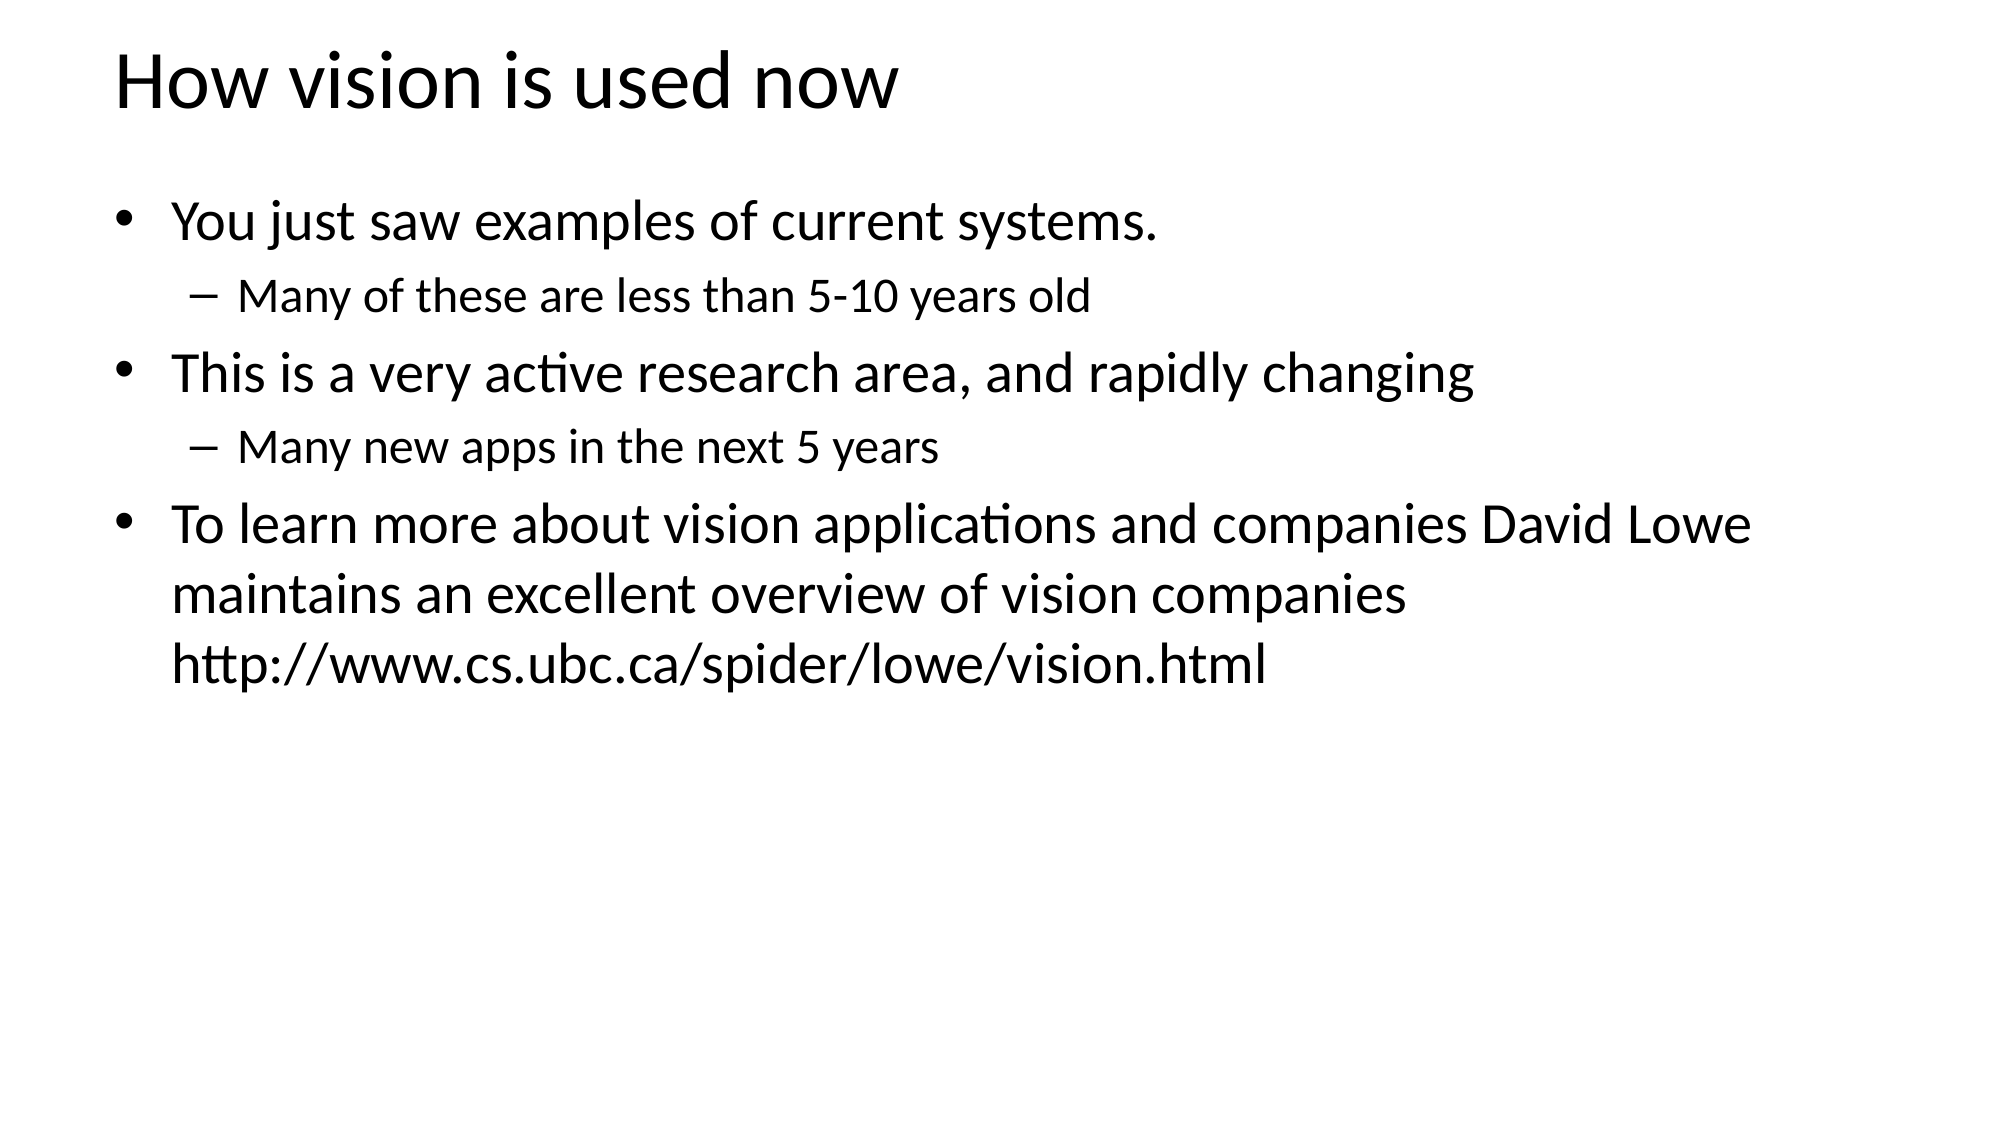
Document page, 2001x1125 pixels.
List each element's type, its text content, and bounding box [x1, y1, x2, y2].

list You just saw examples of current systems. Many of these are less than 5-10 years old This is a very active research area, and rapidly changing Many new apps in the next 5 years To learn more about vision applications and companies David Lowe maintains an excellent overview of vision companies http://www.cs.ubc.ca/spider/lowe/vision.html [99, 174, 1900, 1025]
title How vision is used now [99, 0, 1900, 150]
